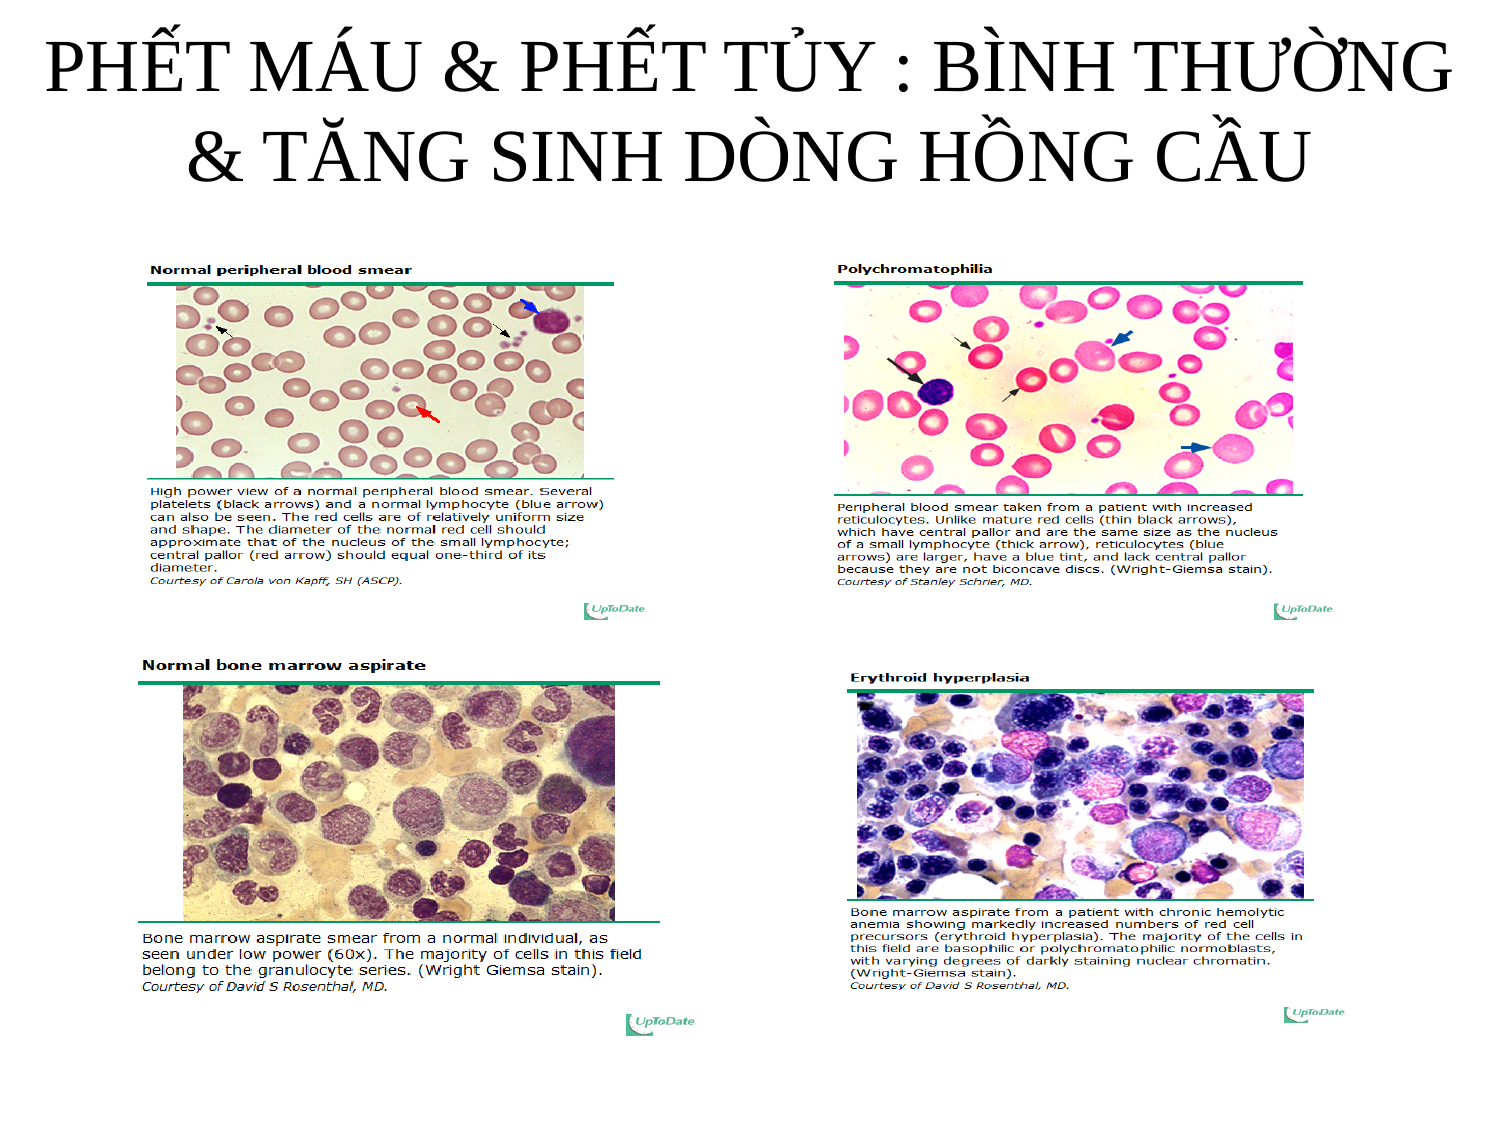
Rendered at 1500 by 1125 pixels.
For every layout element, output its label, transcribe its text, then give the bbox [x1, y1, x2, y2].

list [812, 646, 1351, 1026]
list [799, 237, 1338, 622]
title PHẾT MÁU & PHẾT TỦY : BÌNH THƯỜNG & TĂNG SINH DÒNG HỒNG CẦU [0, 0, 1500, 213]
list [99, 624, 701, 1038]
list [112, 237, 651, 622]
